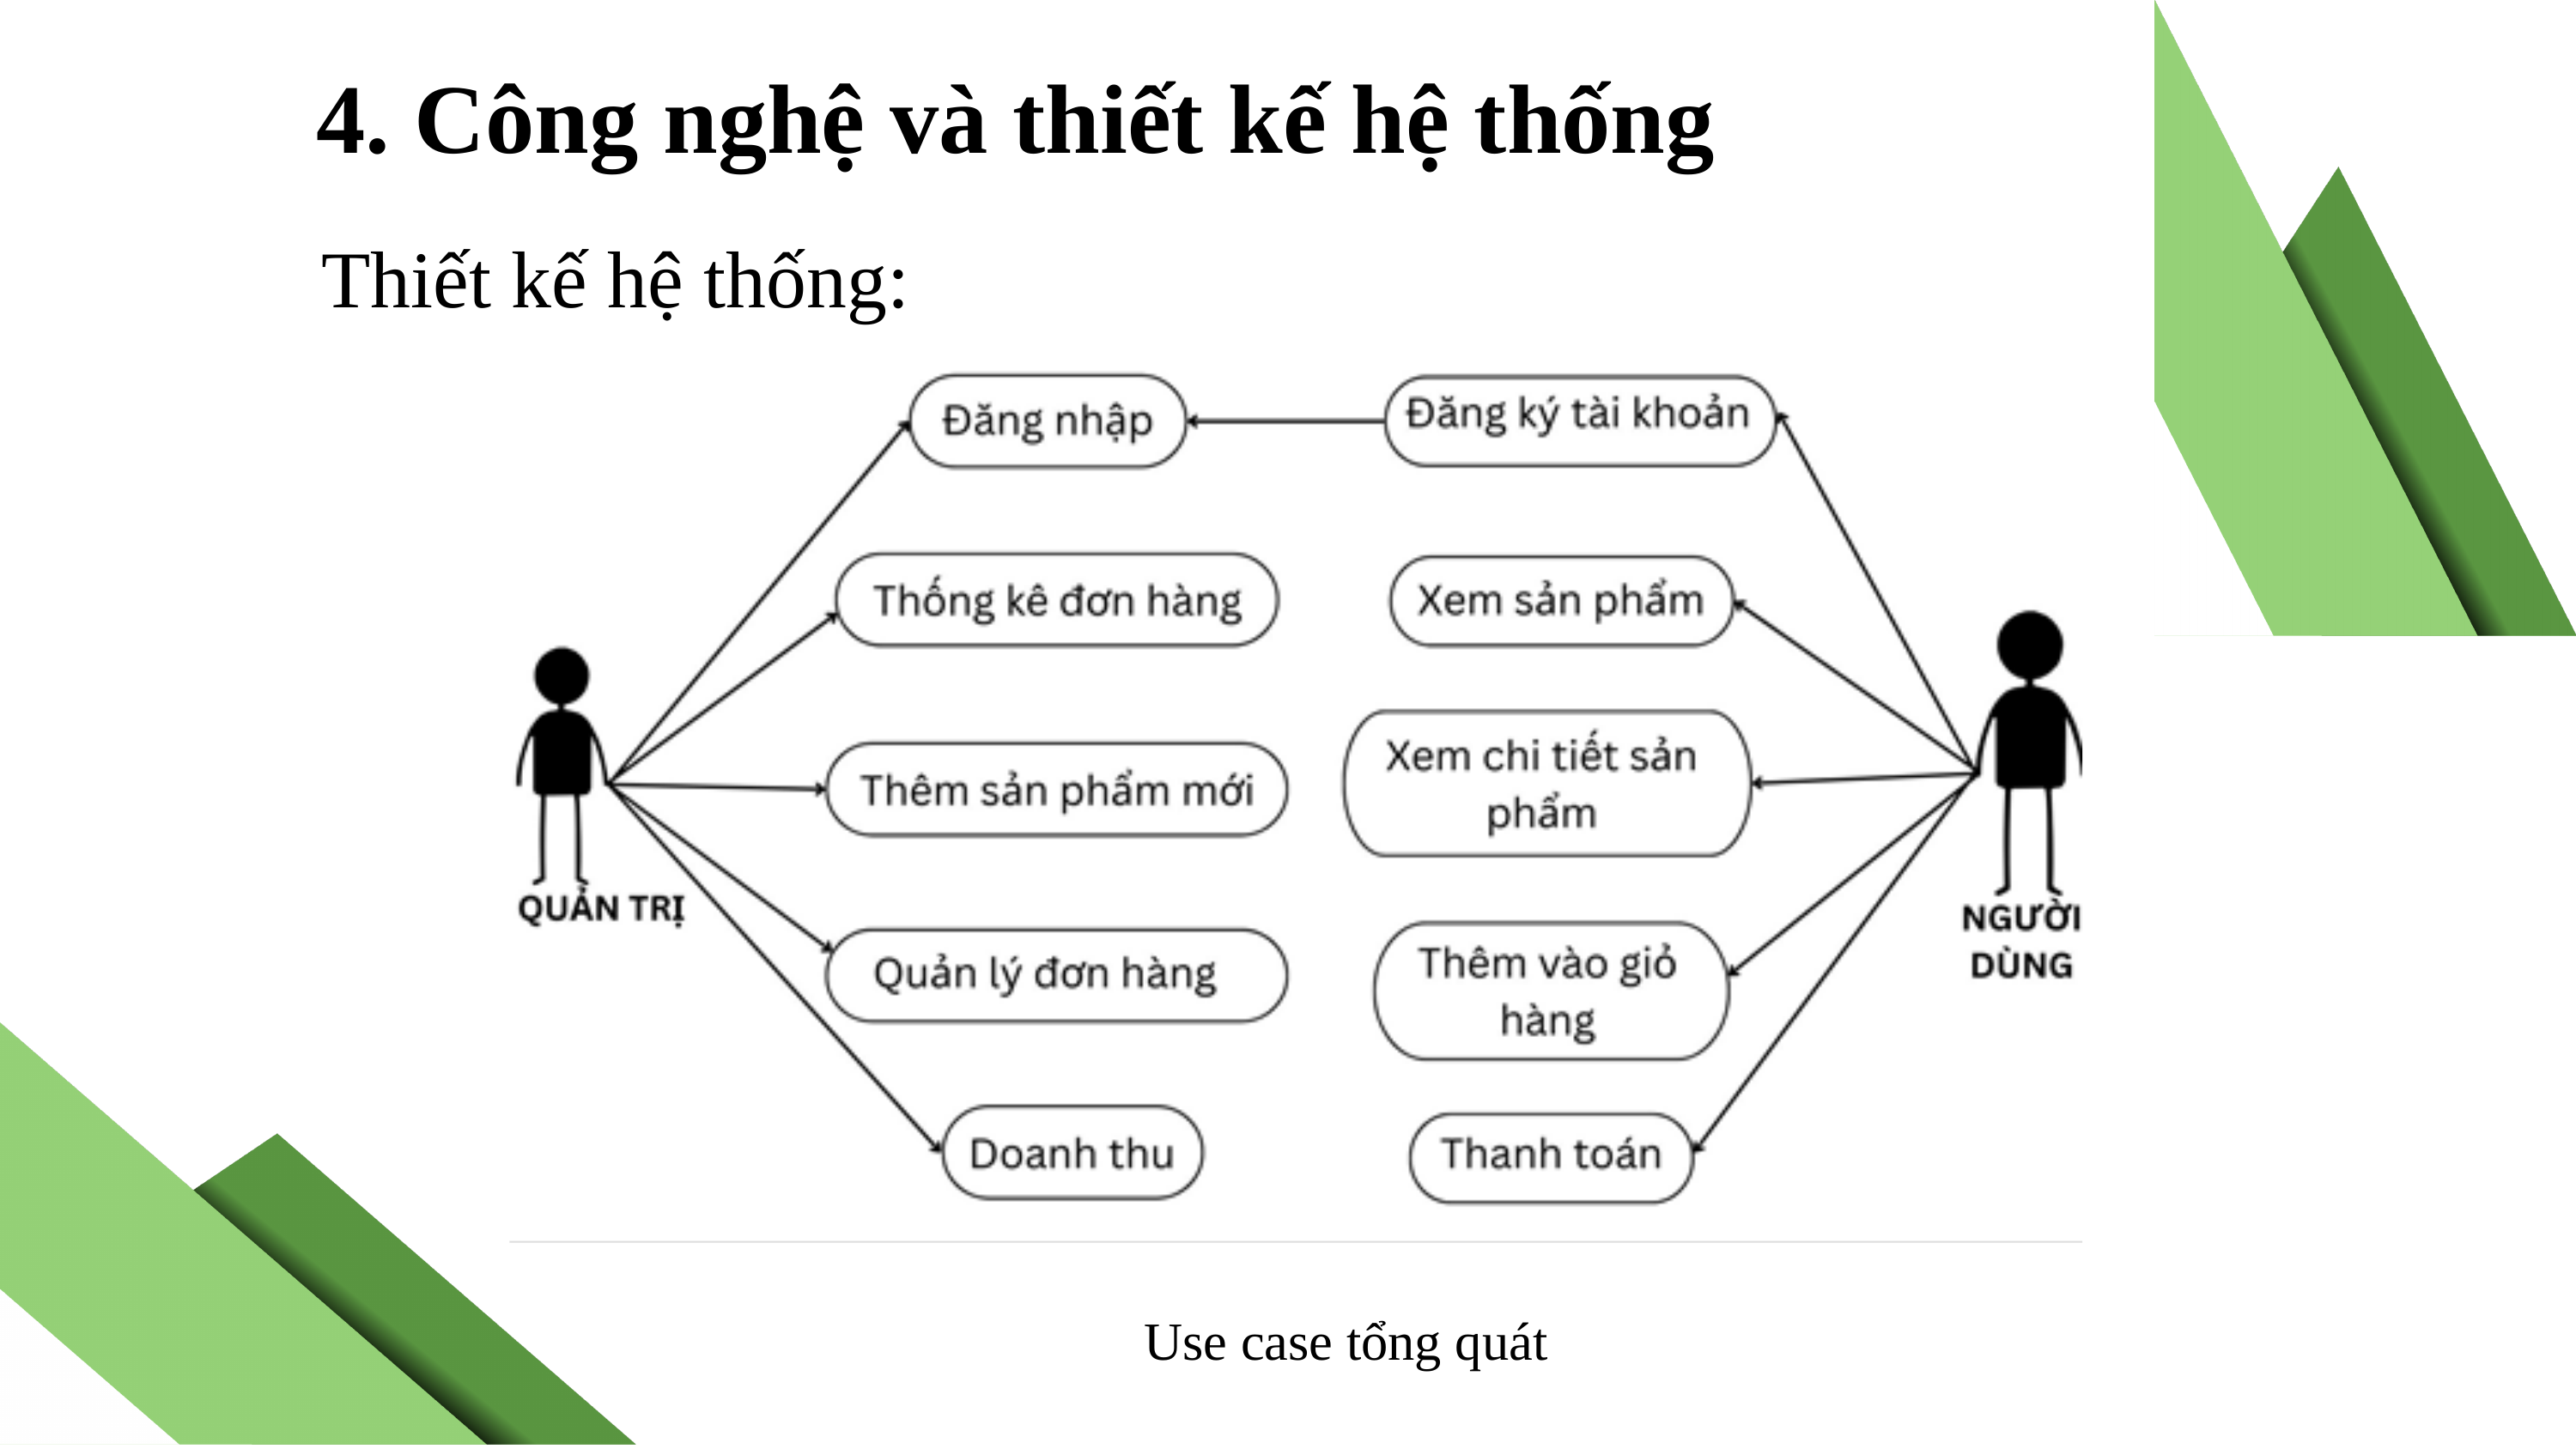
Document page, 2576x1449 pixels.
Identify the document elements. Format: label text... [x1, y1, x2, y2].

text_box [509, 348, 2083, 1246]
text_box Thiết kế hệ thống: [272, 210, 959, 324]
text_box 4. Công nghệ và thiết kế hệ thống [0, 50, 2032, 173]
text_box Use case tổng quát [1101, 1295, 1592, 1371]
text_box [0, 1022, 636, 1445]
text_box [2154, 0, 2576, 636]
